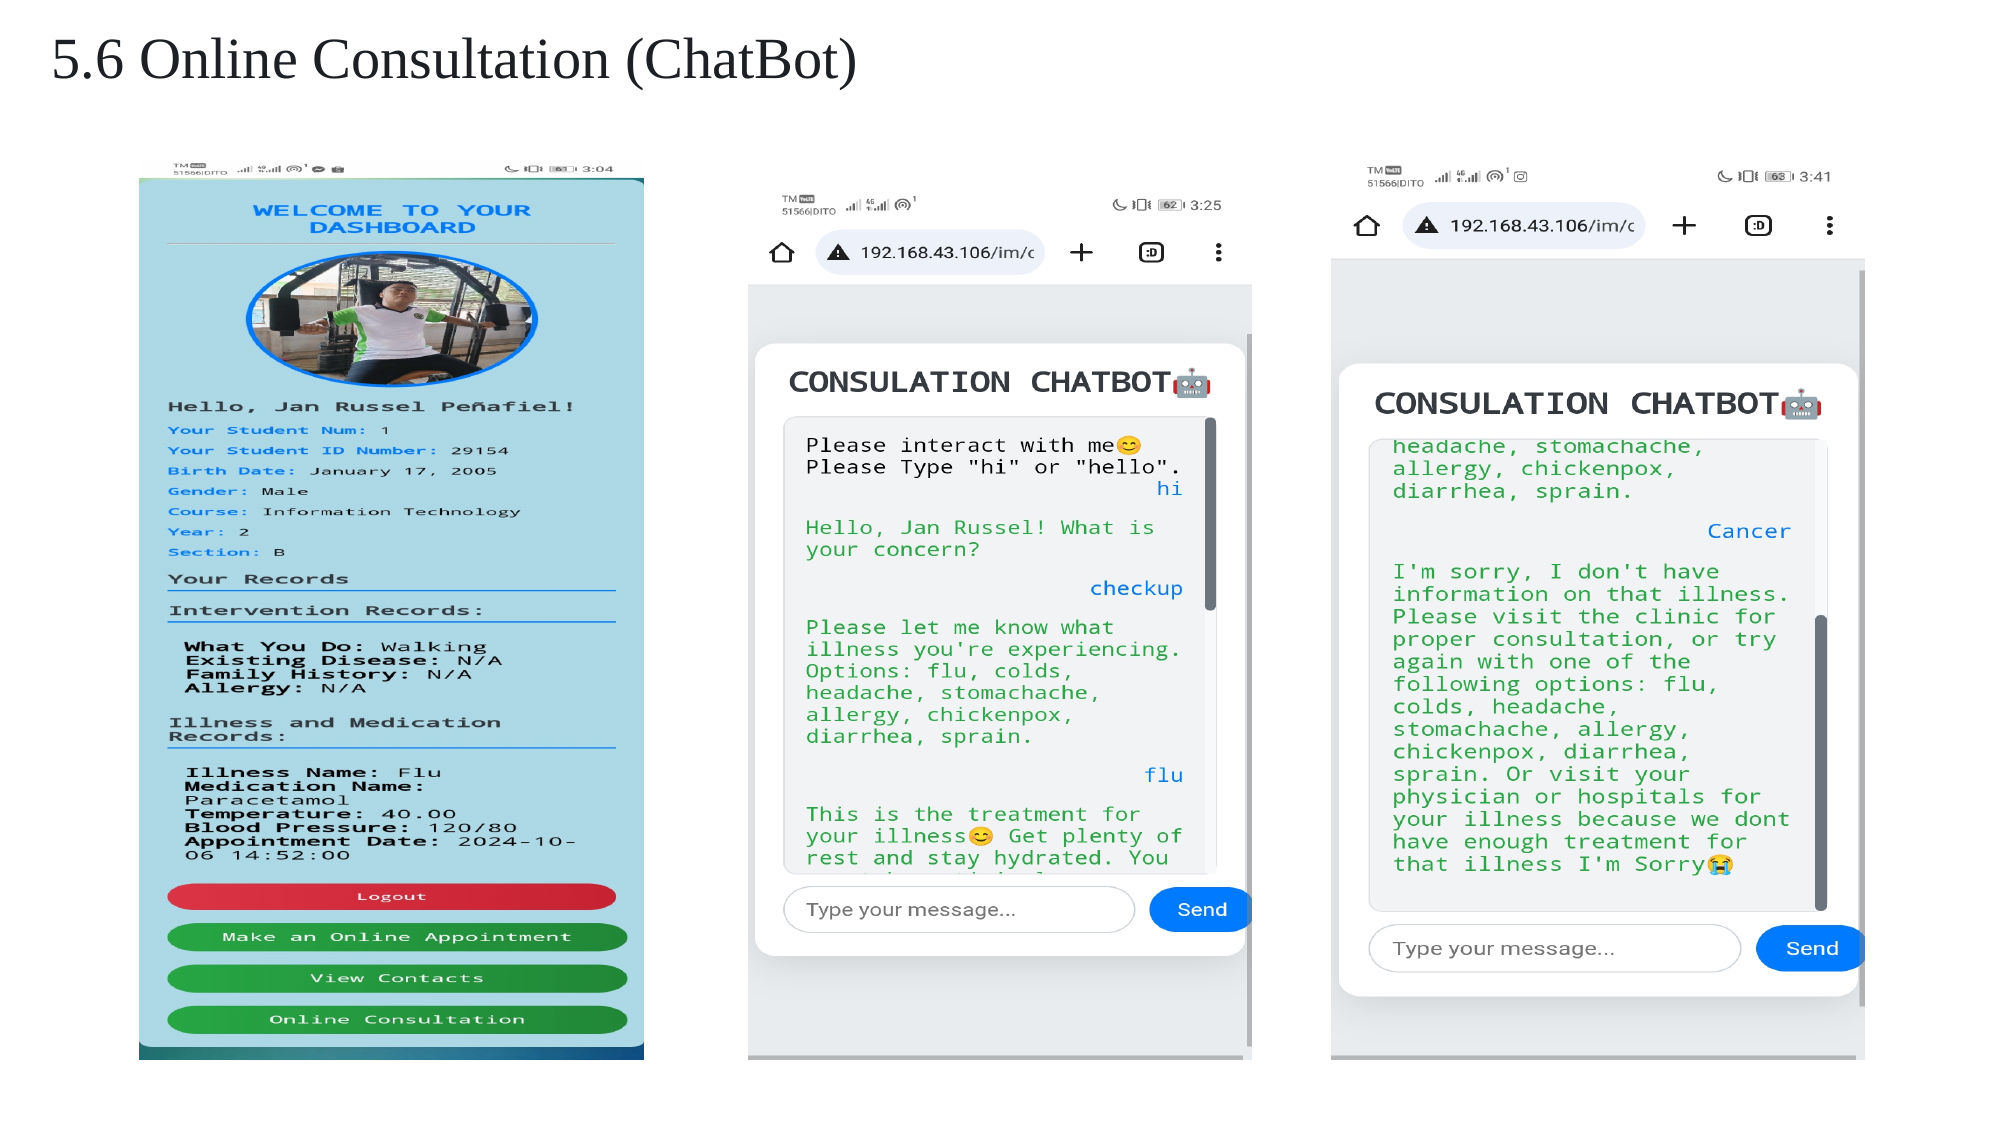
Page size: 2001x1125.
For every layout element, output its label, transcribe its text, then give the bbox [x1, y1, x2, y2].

picture [139, 160, 644, 1061]
list 5.6 Online Consultation (ChatBot) [36, 20, 1762, 1061]
picture [1331, 160, 1865, 1061]
picture [747, 189, 1252, 1061]
